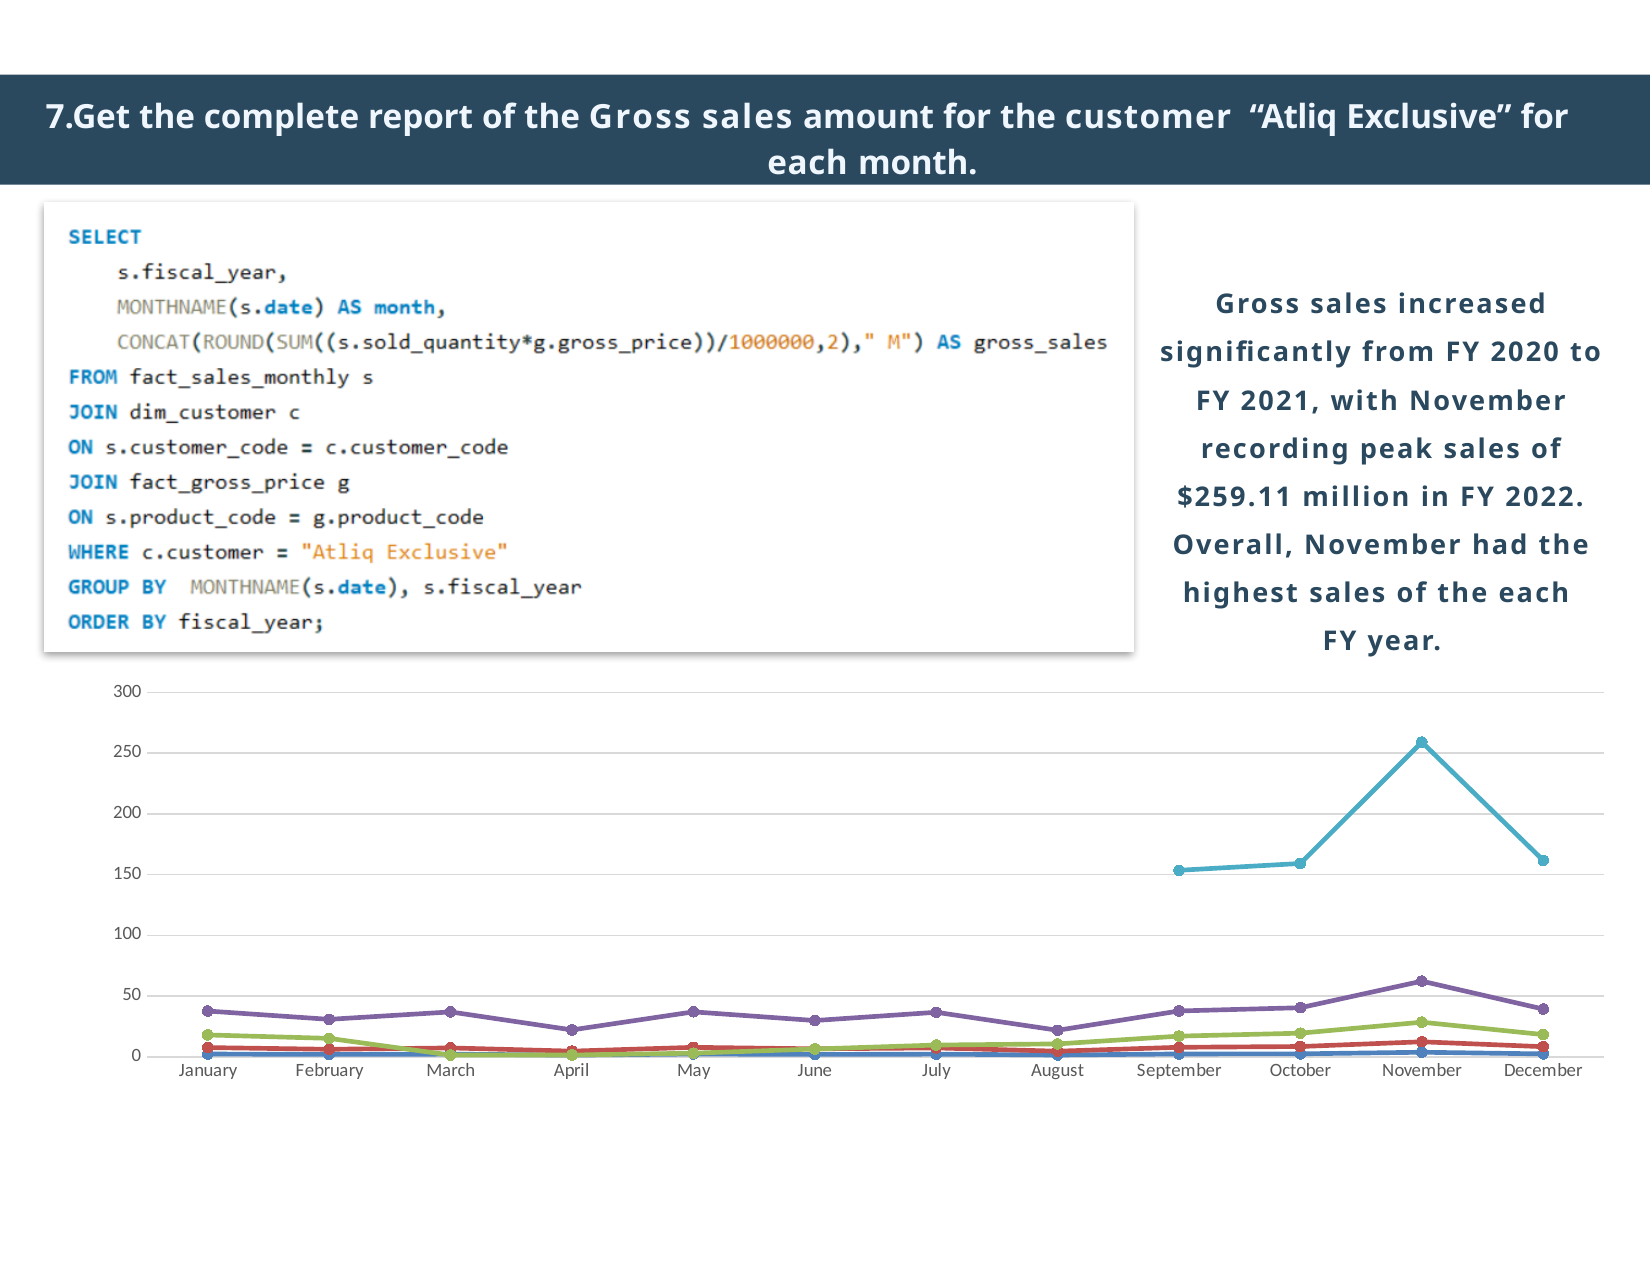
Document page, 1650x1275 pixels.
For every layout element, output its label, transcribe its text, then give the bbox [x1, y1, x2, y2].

text_box 7.Get the complete report of the Gross sales amount for the customer “Atliq Exclusive” for each month. [43, 86, 1607, 182]
picture [58, 216, 1120, 638]
text_box [0, 74, 1650, 185]
chart [24, 669, 1605, 1247]
text_box Gross sales increased significantly from FY 2020 to FY 2021, with November recording peak sales of $259.11 million in FY 2022. Overall, November had the highest sales of the each FY year. [1137, 269, 1625, 656]
